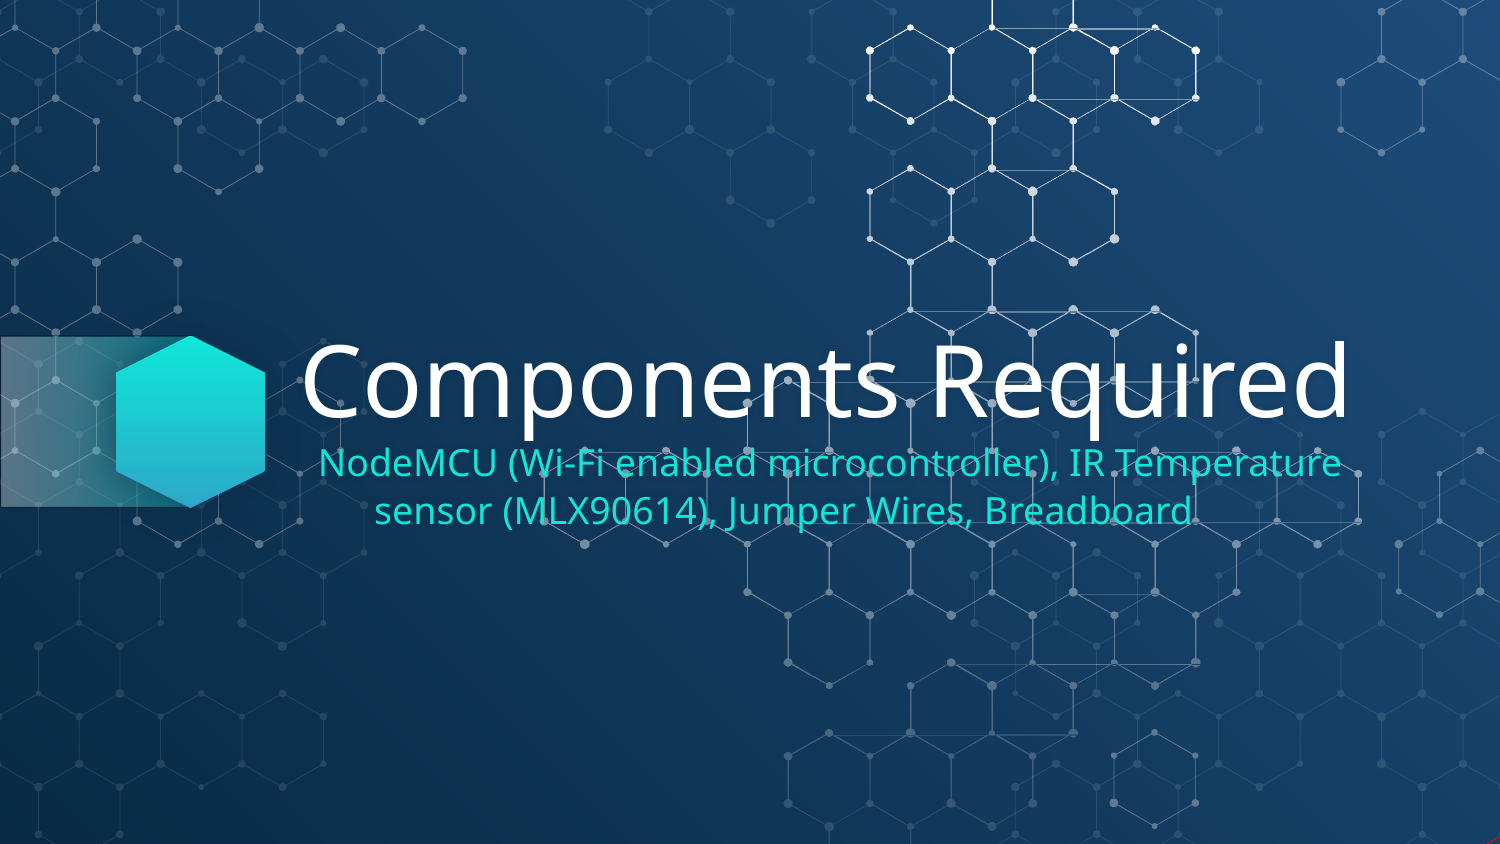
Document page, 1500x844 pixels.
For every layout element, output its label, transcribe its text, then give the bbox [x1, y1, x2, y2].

text_box [116, 335, 266, 509]
title Components Required [299, 338, 1388, 433]
subtitle NodeMCU (Wi-Fi enabled microcontroller), IR Temperature sensor (MLX90614), Jumper Wires, Breadboard [299, 435, 1388, 499]
